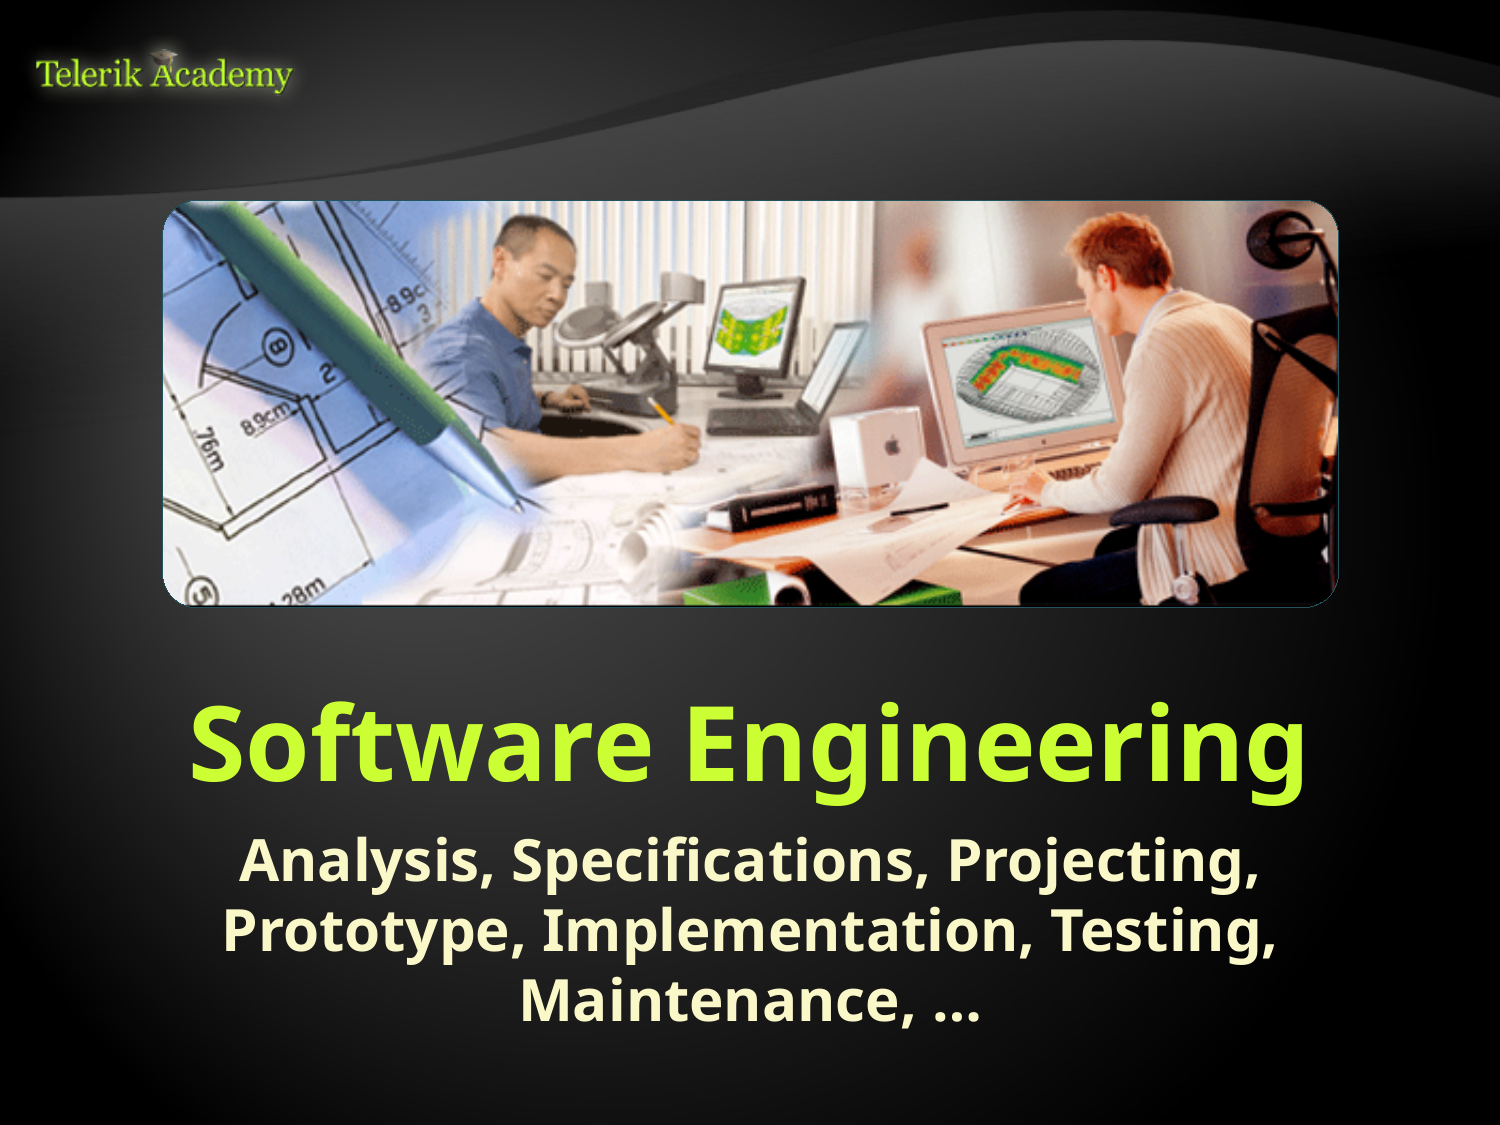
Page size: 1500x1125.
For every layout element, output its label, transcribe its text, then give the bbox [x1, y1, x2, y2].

title Software Engineering [99, 687, 1400, 800]
subtitle Analysis, Specifications, Projecting, Prototype, Implementation, Testing, Maintenance, … [99, 844, 1400, 1013]
picture [0, 0, 1500, 1125]
